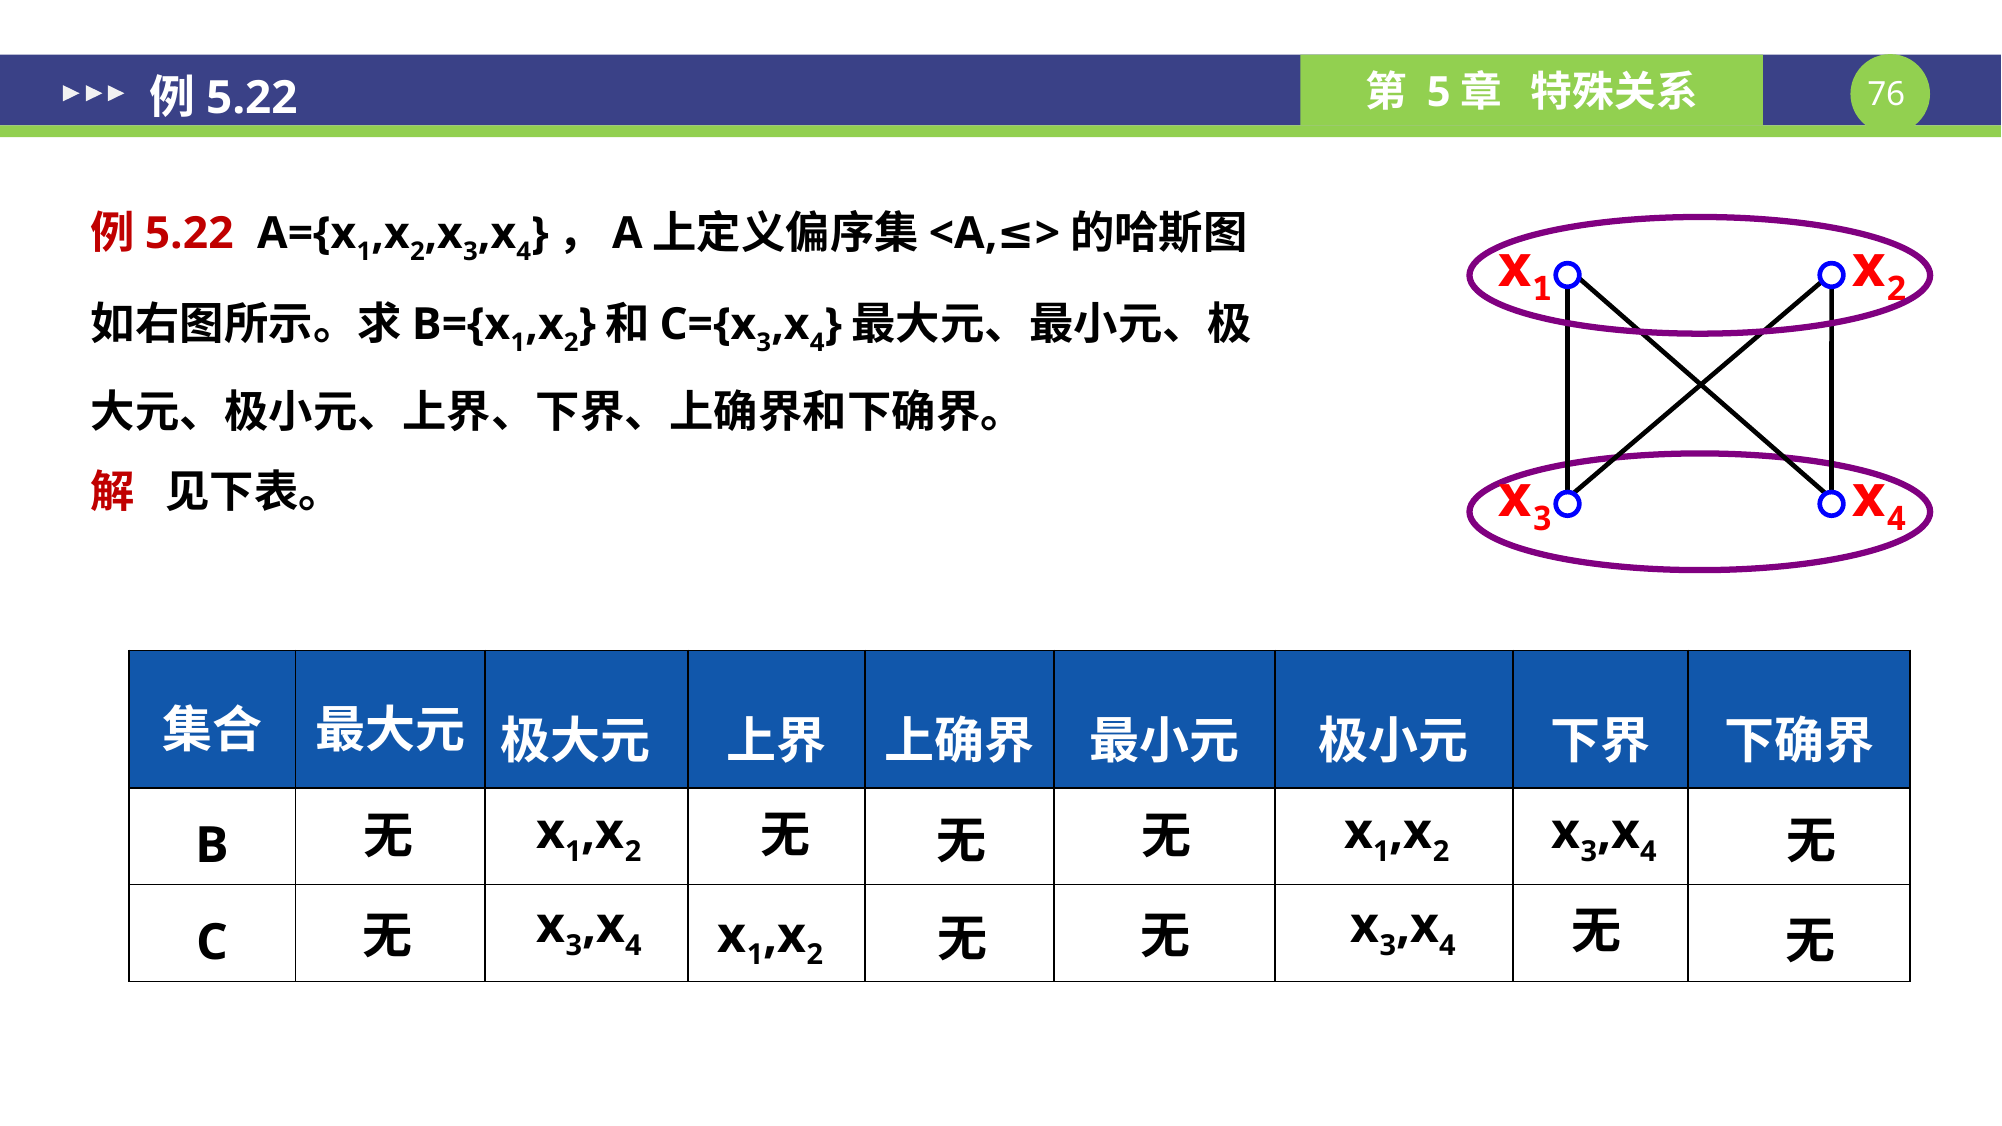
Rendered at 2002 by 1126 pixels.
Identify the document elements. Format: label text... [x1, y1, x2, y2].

text_box 无 [1556, 891, 1637, 966]
text_box 无 [922, 898, 1004, 974]
table_header 下确界 [1689, 651, 1909, 787]
text_box 无 [745, 794, 826, 870]
text_box [1915, 254, 1931, 297]
text_box x1,x2 [521, 791, 657, 875]
table_cell [689, 789, 864, 884]
table_cell [689, 885, 864, 981]
text_box [1469, 487, 1931, 571]
text_box [1576, 216, 1824, 226]
text_box 无 [1126, 896, 1206, 971]
table_cell [1276, 789, 1512, 884]
table_cell [866, 789, 1053, 884]
table_cell [296, 885, 484, 981]
text_box x1,x2 [1329, 791, 1465, 875]
table_cell [486, 885, 687, 981]
table_cell [866, 885, 1053, 981]
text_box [1496, 227, 1911, 528]
table_cell [486, 789, 687, 884]
text_box 无 [1771, 801, 1852, 876]
text_box x3,x4 [1335, 885, 1471, 969]
text_box 无 [1126, 796, 1207, 871]
table_header 集合 [130, 651, 295, 787]
text_box x1,x2 [703, 894, 838, 978]
table_cell B [130, 789, 295, 884]
text_box [1469, 250, 1491, 300]
table_header 最大元 [296, 651, 484, 787]
table_cell [1689, 885, 1909, 981]
table_cell [1055, 885, 1274, 981]
text_box 无 [348, 896, 428, 971]
list 例5.22 A={x1,x2,x3,x4}，A上定义偏序集<A,≤>的哈斯图 如右图所示。求B={x1,x2}和C={x3,x4}最大元、最小元、极 大元、极小元、上界、下界、上确界和下确界。 解 见下表。 [70, 164, 1951, 530]
table_header 上界 [689, 651, 864, 787]
text_box 无 [1771, 901, 1851, 976]
table_cell [296, 789, 484, 884]
table_cell [1514, 885, 1687, 981]
table_header 最小元 [1055, 651, 1274, 787]
text_box x3,x4 [1536, 791, 1672, 875]
table_cell [1055, 789, 1274, 884]
table_cell C [130, 885, 295, 981]
table_header 上确界 [866, 651, 1053, 787]
table_cell [1689, 789, 1909, 884]
text_box 无 [348, 796, 429, 871]
table_cell [1276, 885, 1512, 981]
table_cell [1514, 789, 1687, 884]
title 例5.22 [129, 47, 1895, 144]
text_box 无 [920, 801, 1002, 876]
table_header 极大元 [486, 651, 687, 787]
table_header 下界 [1514, 651, 1687, 787]
text_box x3,x4 [521, 885, 657, 969]
table_header 极小元 [1276, 651, 1512, 787]
